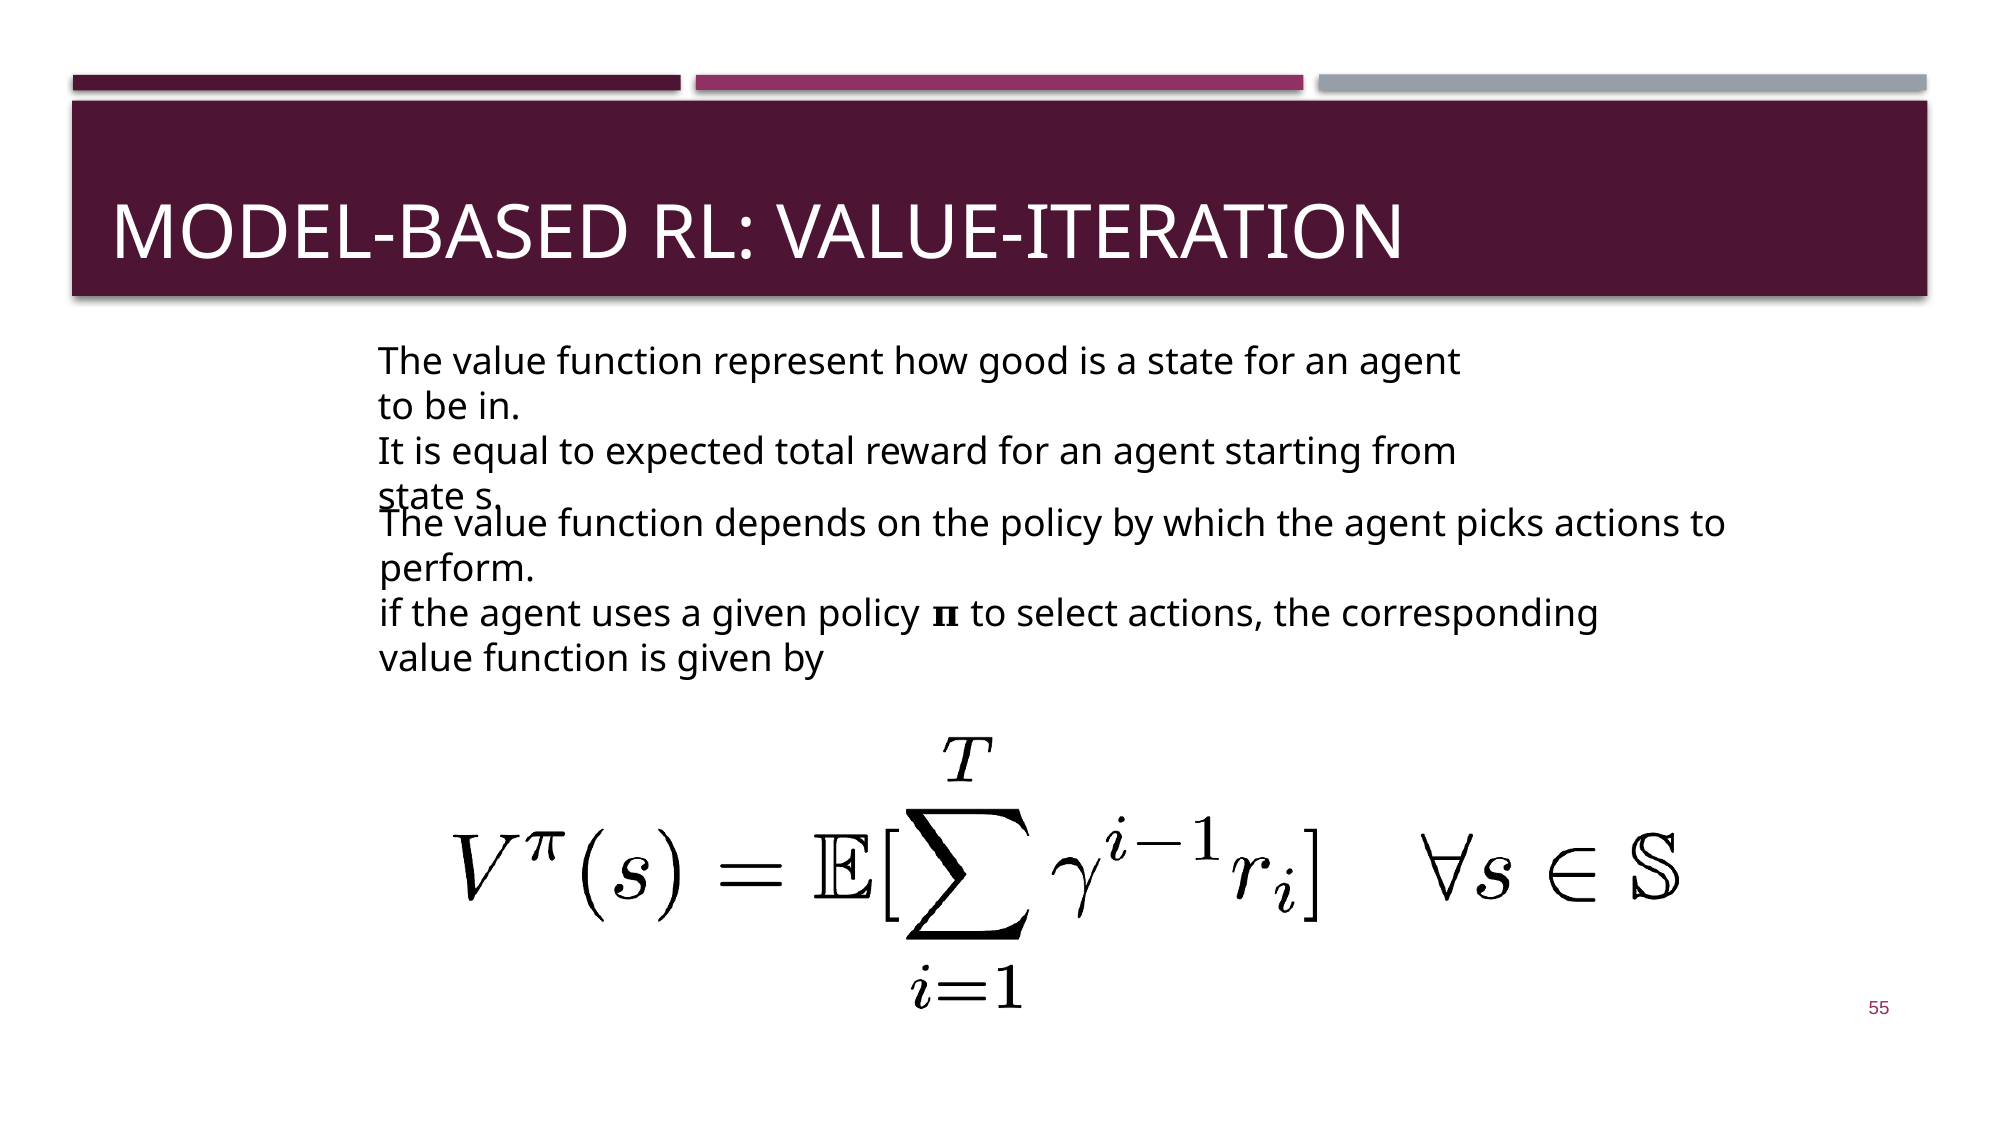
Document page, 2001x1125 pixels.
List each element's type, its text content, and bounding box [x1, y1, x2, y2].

text_box The value function represent how good is a state for an agent to be in. It is equal to expected total reward for an agent starting from state s. [363, 329, 1502, 524]
slide_number 55 [1732, 977, 1905, 1037]
title Model-based rl: Value-iteration [95, 115, 1905, 282]
text_box if the agent uses a given policy 𝛑 to select actions, the corresponding value function is given by [364, 581, 1716, 687]
picture [452, 735, 1680, 1011]
text_box The value function depends on the policy by which the agent picks actions to perform. [364, 491, 1754, 597]
